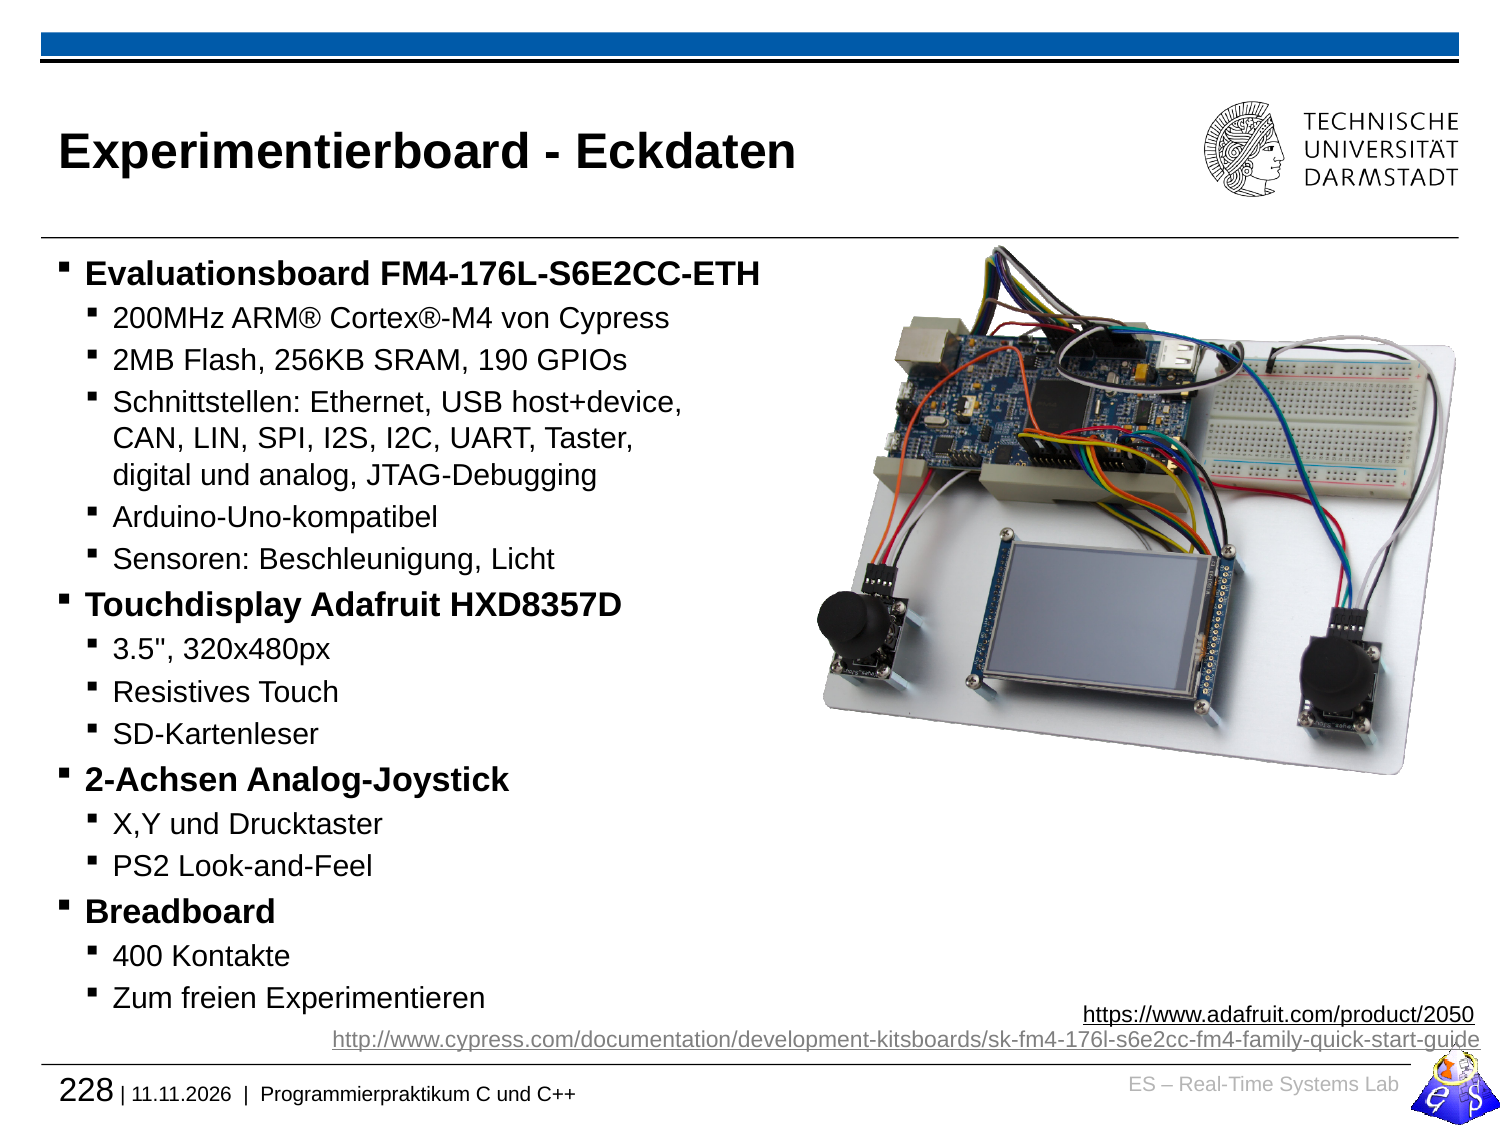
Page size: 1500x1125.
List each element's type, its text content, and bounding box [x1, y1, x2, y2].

picture [1411, 1041, 1500, 1125]
text_box https://www.adafruit.com/product/2050 http://www.cypress.com/documentation/development-kitsboards/sk-fm4-176l-s6e2cc-fm4-family-quick-start-guide [211, 967, 1496, 1061]
picture [817, 245, 1456, 776]
picture [1187, 84, 1483, 214]
list Evaluationsboard FM4-176L-S6E2CC-ETH 200MHz ARM® Cortex®-M4 von Cypress 2MB Flash, 256KB SRAM, 190 GPIOs Schnittstellen: Ethernet, USB host+device, CAN, LIN, SPI, I2S, I2C, UART, Taster, digital und analog, JTAG-Debugging Arduino-Uno-kompatibel Sensoren: Beschleunigung, Licht Touchdisplay Adafruit HXD8357D 3.5'', 320x480px Resistives Touch SD-Kartenleser 2-Achsen Analog-Joystick X,Y und Drucktaster PS2 Look-and-Feel Breadboard 400 Kontakte Zum freien Experimentieren [41, 243, 1459, 1024]
title Experimentierboard - Eckdaten [58, 80, 1187, 218]
